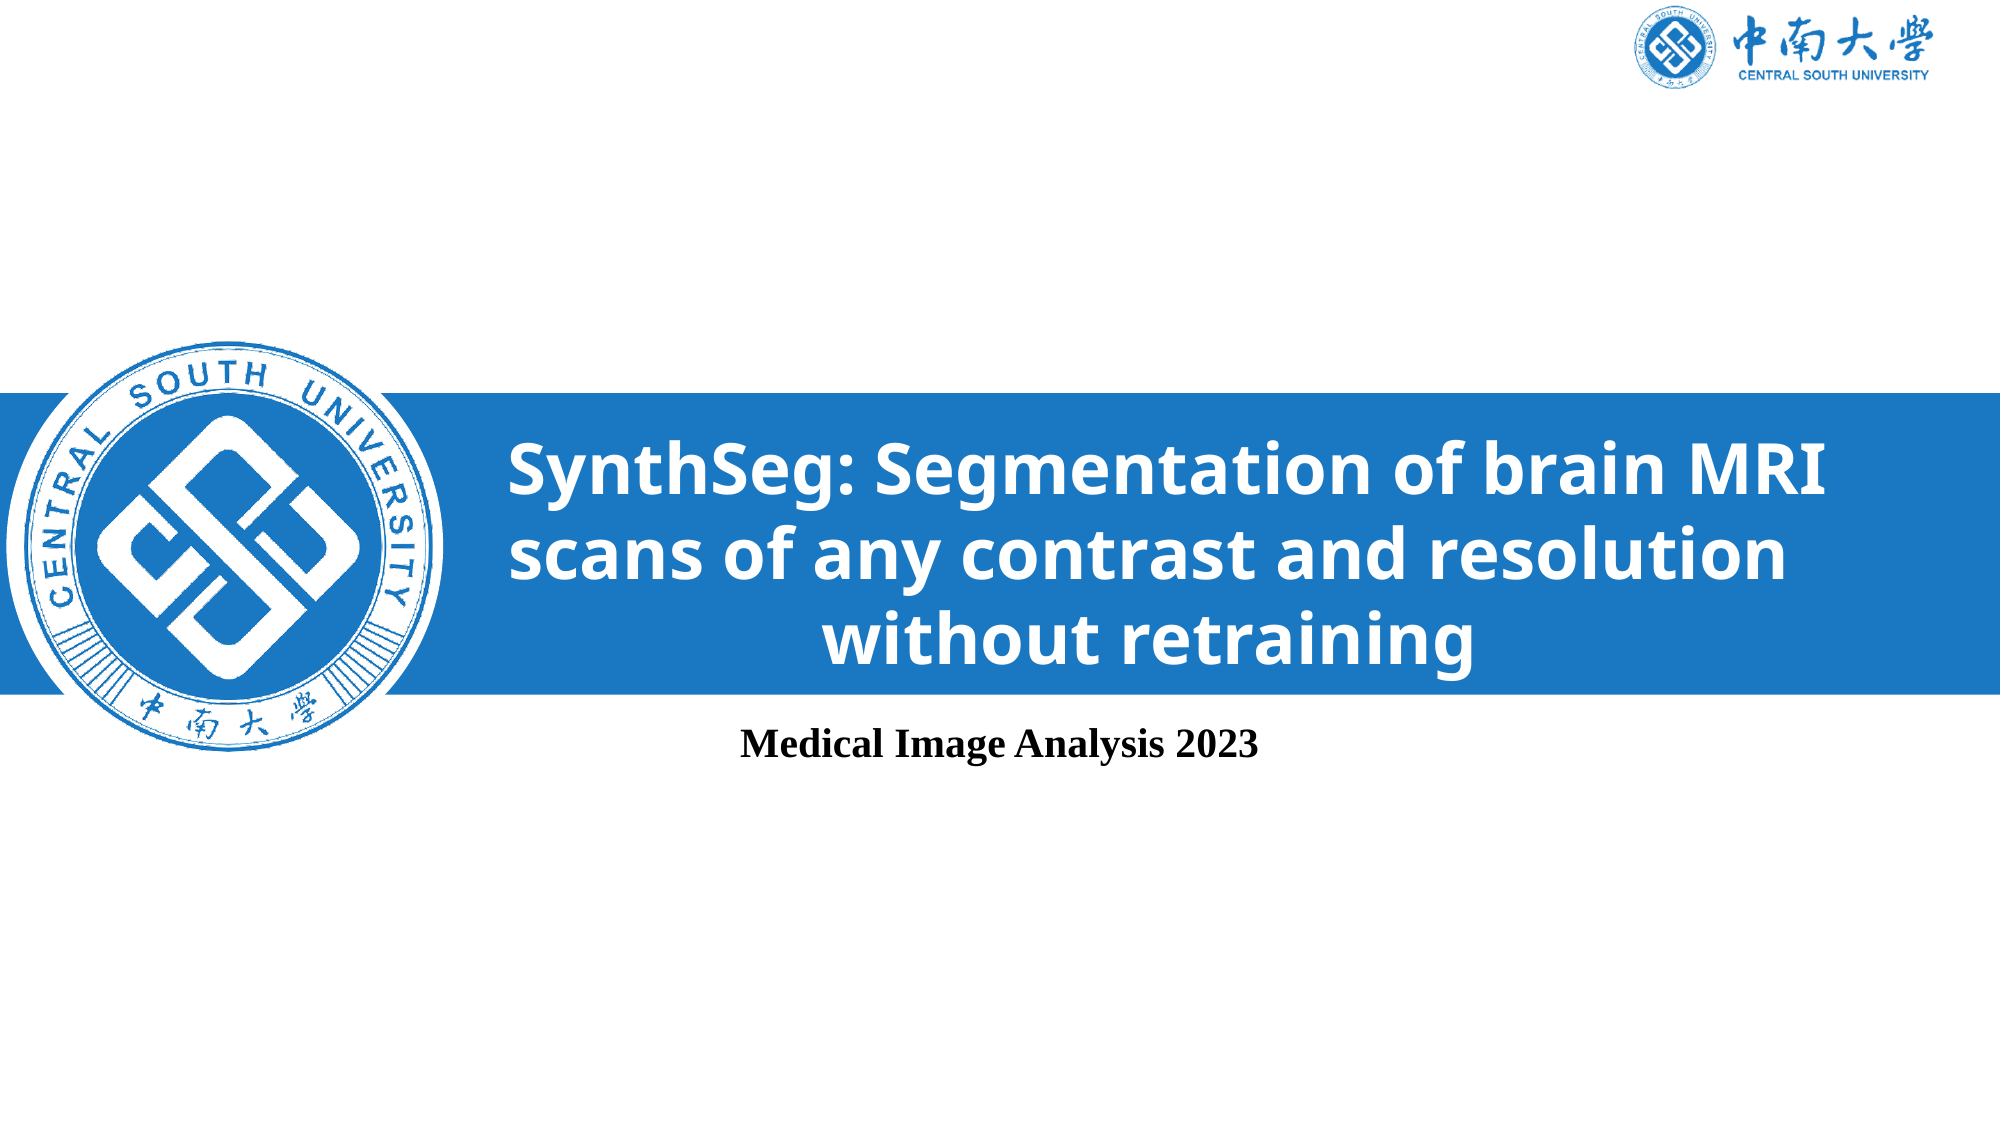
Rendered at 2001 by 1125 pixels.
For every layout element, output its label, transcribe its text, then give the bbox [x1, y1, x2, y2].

picture [1623, 0, 1947, 95]
text_box [483, 392, 2000, 696]
text_box Medical Image Analysis 2023 [725, 708, 1275, 773]
text_box SynthSeg: Segmentation of brain MRI scans of any contrast and resolution without retraining [483, 416, 1939, 686]
picture [0, 307, 483, 785]
